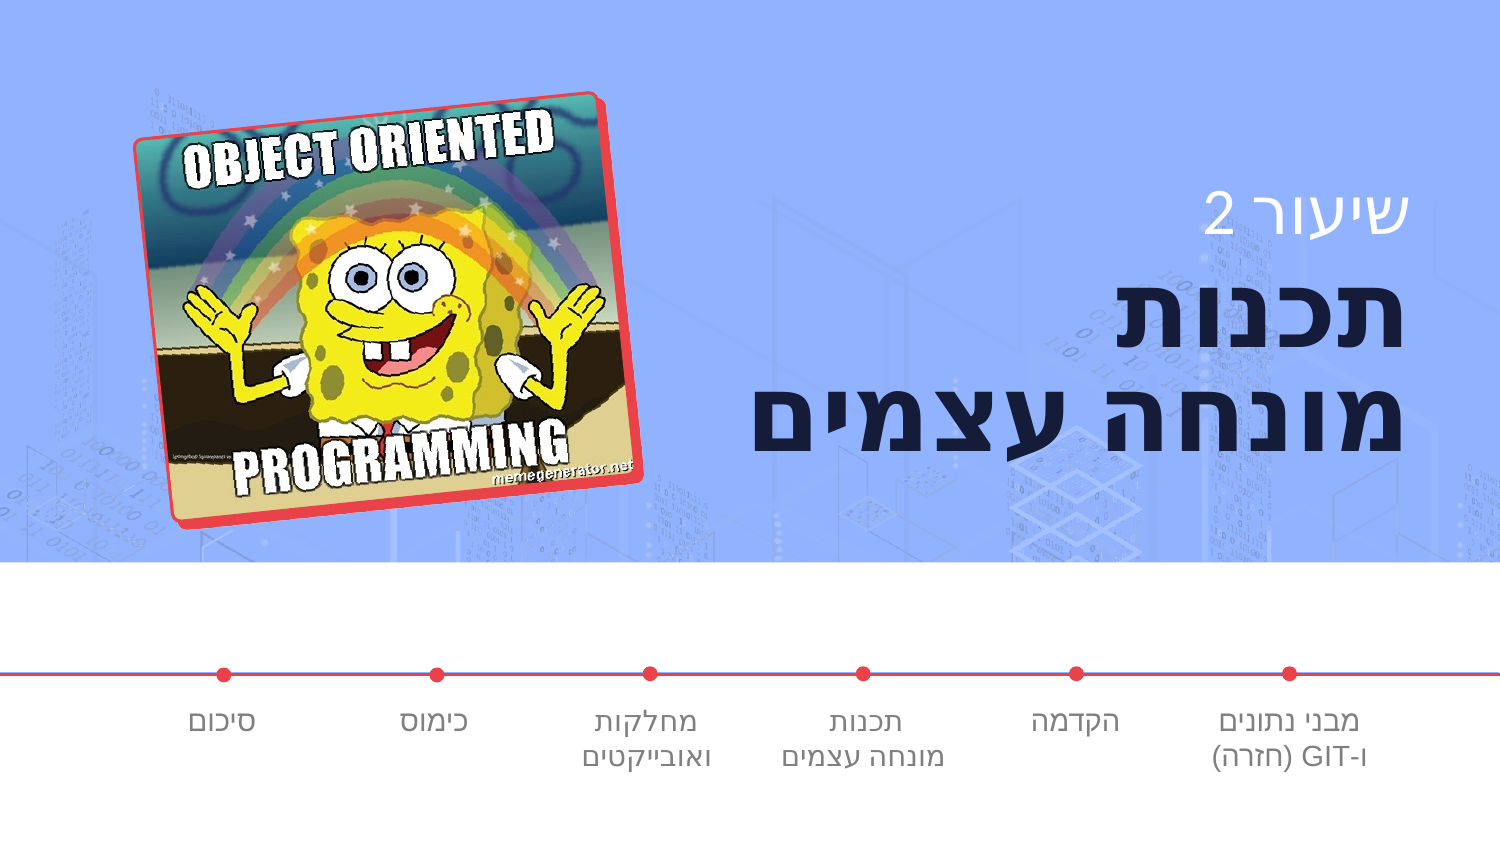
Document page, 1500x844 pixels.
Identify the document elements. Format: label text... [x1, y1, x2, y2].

text_box [218, 669, 230, 673]
subtitle תכנות מונחה עצמים [764, 702, 963, 760]
subtitle מחלקות ואובייקטים [565, 702, 728, 760]
text_box מבני נתונים ו-GIT (חזרה) [1199, 702, 1380, 760]
list למדנו על מבני נתונים וכמה פקודות חדשות בשפת C++ וגם הכרנו את GIT, וראינו כמה GIT עוזר לנו להתגבר על בעיות שלכל מתכנת/ת יש. חזרנו קצת לכושר קידוד, ובתרגיל הבית בנינו מבני נתונים שתומכים בממשק שקיבלנו (קובץ ה-H). היום נכיר גישת תכנות חדשה, כזו שהמון מתכנתים עובדים על פיה – תכנות מונחי עצמים Object Oriented Programming [0, 0, 1500, 562]
text_box [1070, 667, 1083, 673]
text_box סיכום [141, 702, 303, 760]
text_box כימוס [353, 702, 515, 760]
text_box [644, 667, 656, 673]
text_box הקדמה [990, 702, 1161, 760]
title תכנות מונחה עצמים [622, 233, 1412, 473]
text_box [1283, 667, 1296, 673]
picture [137, 95, 633, 519]
text_box [431, 669, 443, 673]
subtitle שיעור 2 [622, 167, 1412, 221]
text_box [857, 667, 869, 673]
